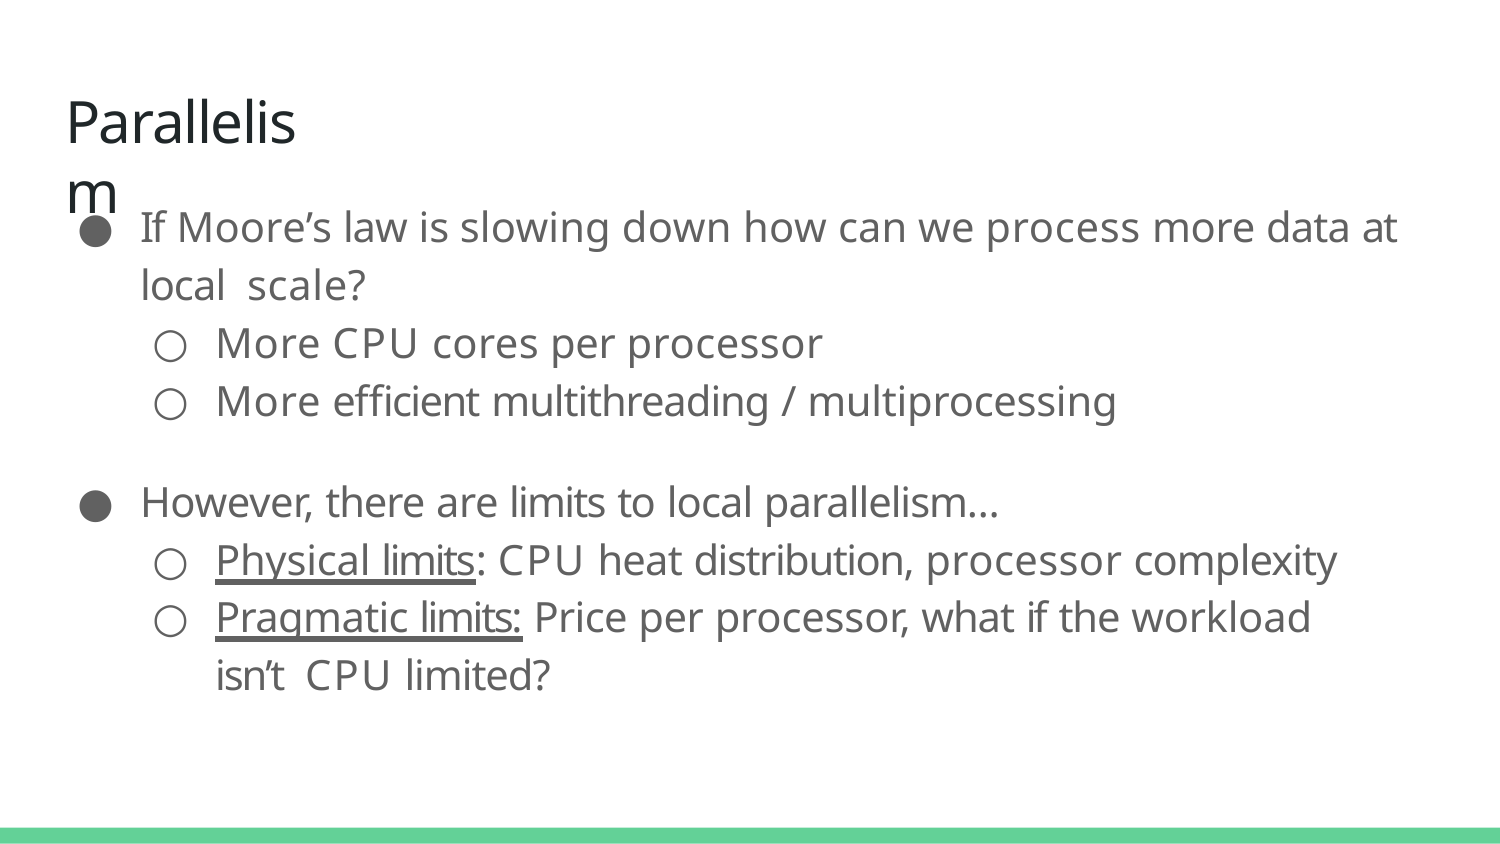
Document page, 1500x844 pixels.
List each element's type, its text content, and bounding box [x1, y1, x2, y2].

text_box If Moore’s law is slowing down how can we process more data at local scale? More CPU cores per processor More efficient multithreading / multiprocessing However, there are limits to local parallelism… Physical limits: CPU heat distribution, processor complexity Pragmatic limits: Price per processor, what if the workload isn’t CPU limited? [75, 191, 1419, 699]
title Parallelism [63, 82, 342, 226]
